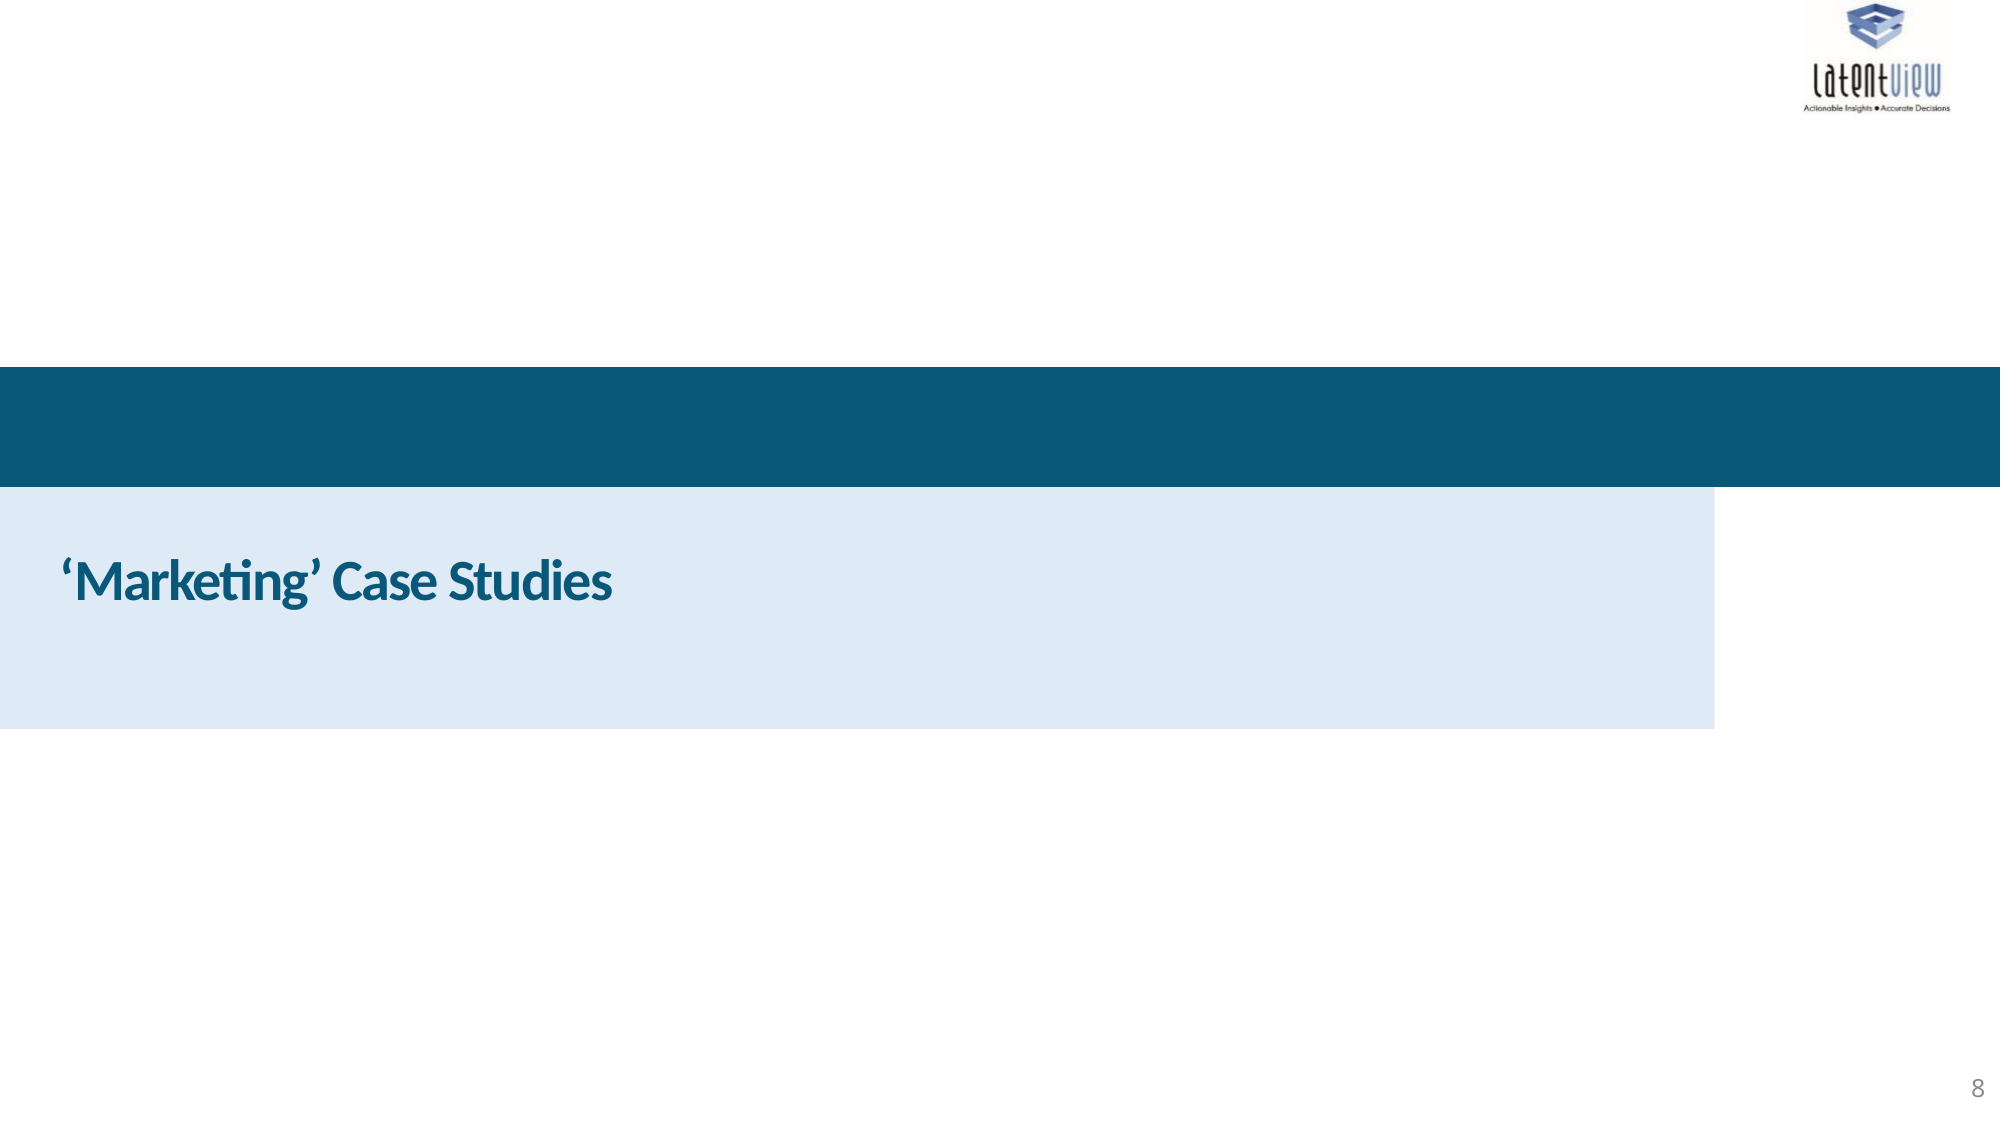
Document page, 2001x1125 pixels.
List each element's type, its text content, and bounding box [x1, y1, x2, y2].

picture [1803, 0, 1951, 116]
text_box 8 [1549, 1065, 2000, 1125]
text_box ‘Marketing’ Case Studies [39, 532, 1715, 622]
text_box [0, 486, 1715, 730]
text_box [0, 367, 2000, 487]
